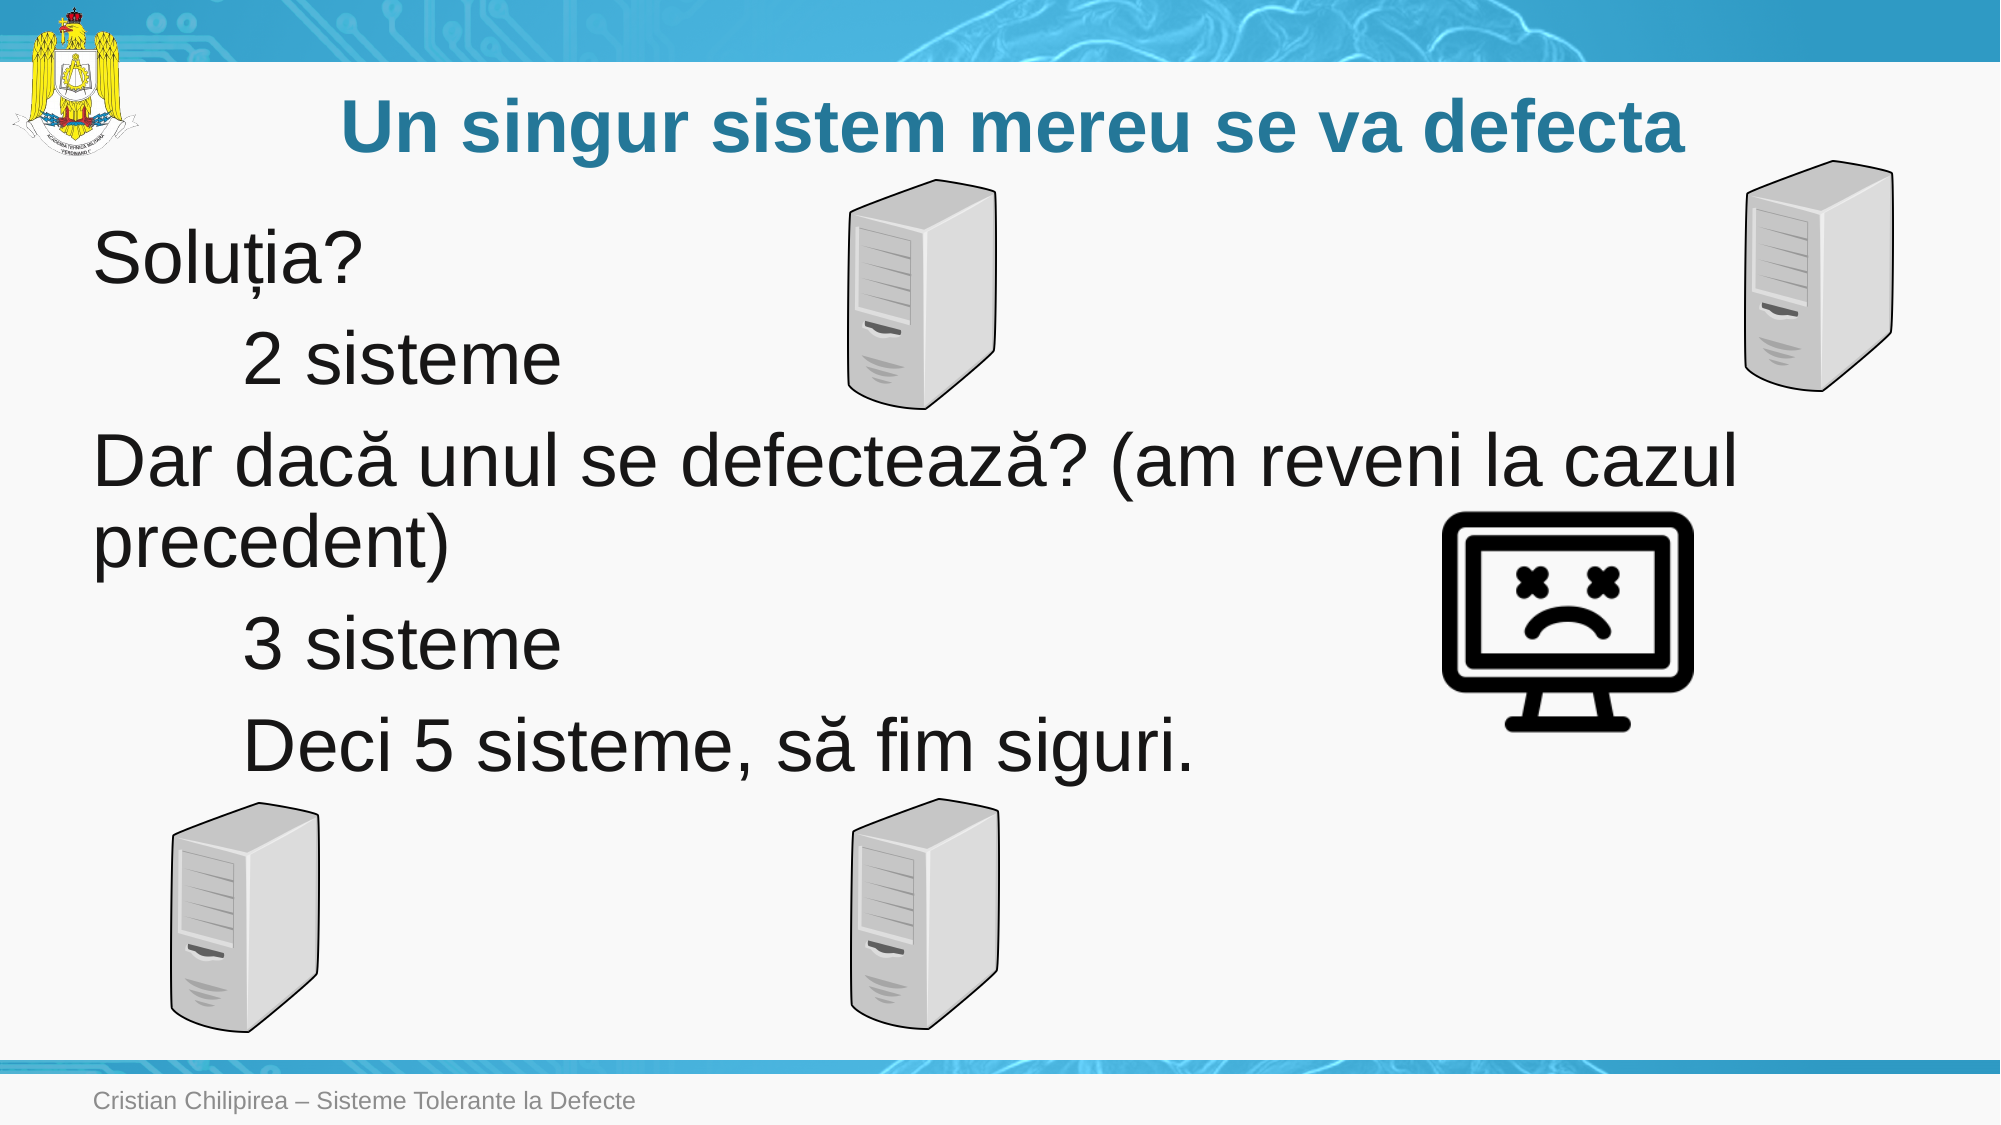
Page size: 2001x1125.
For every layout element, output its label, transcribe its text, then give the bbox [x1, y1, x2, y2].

title Un singur sistem mereu se va defecta [150, 76, 1876, 180]
picture [1442, 496, 1694, 748]
list Soluția? 2 sisteme Dar dacă unul se defectează? (am reveni la cazul precedent) 3 sisteme Deci 5 sisteme, să fim siguri. [77, 210, 1915, 1033]
picture [1744, 160, 1894, 392]
picture [0, 0, 2000, 156]
picture [850, 798, 1000, 1030]
picture [0, 1060, 2000, 1074]
footer Cristian Chilipirea – Sisteme Tolerante la Defecte [77, 1073, 1338, 1125]
picture [847, 179, 997, 410]
picture [170, 802, 320, 1033]
